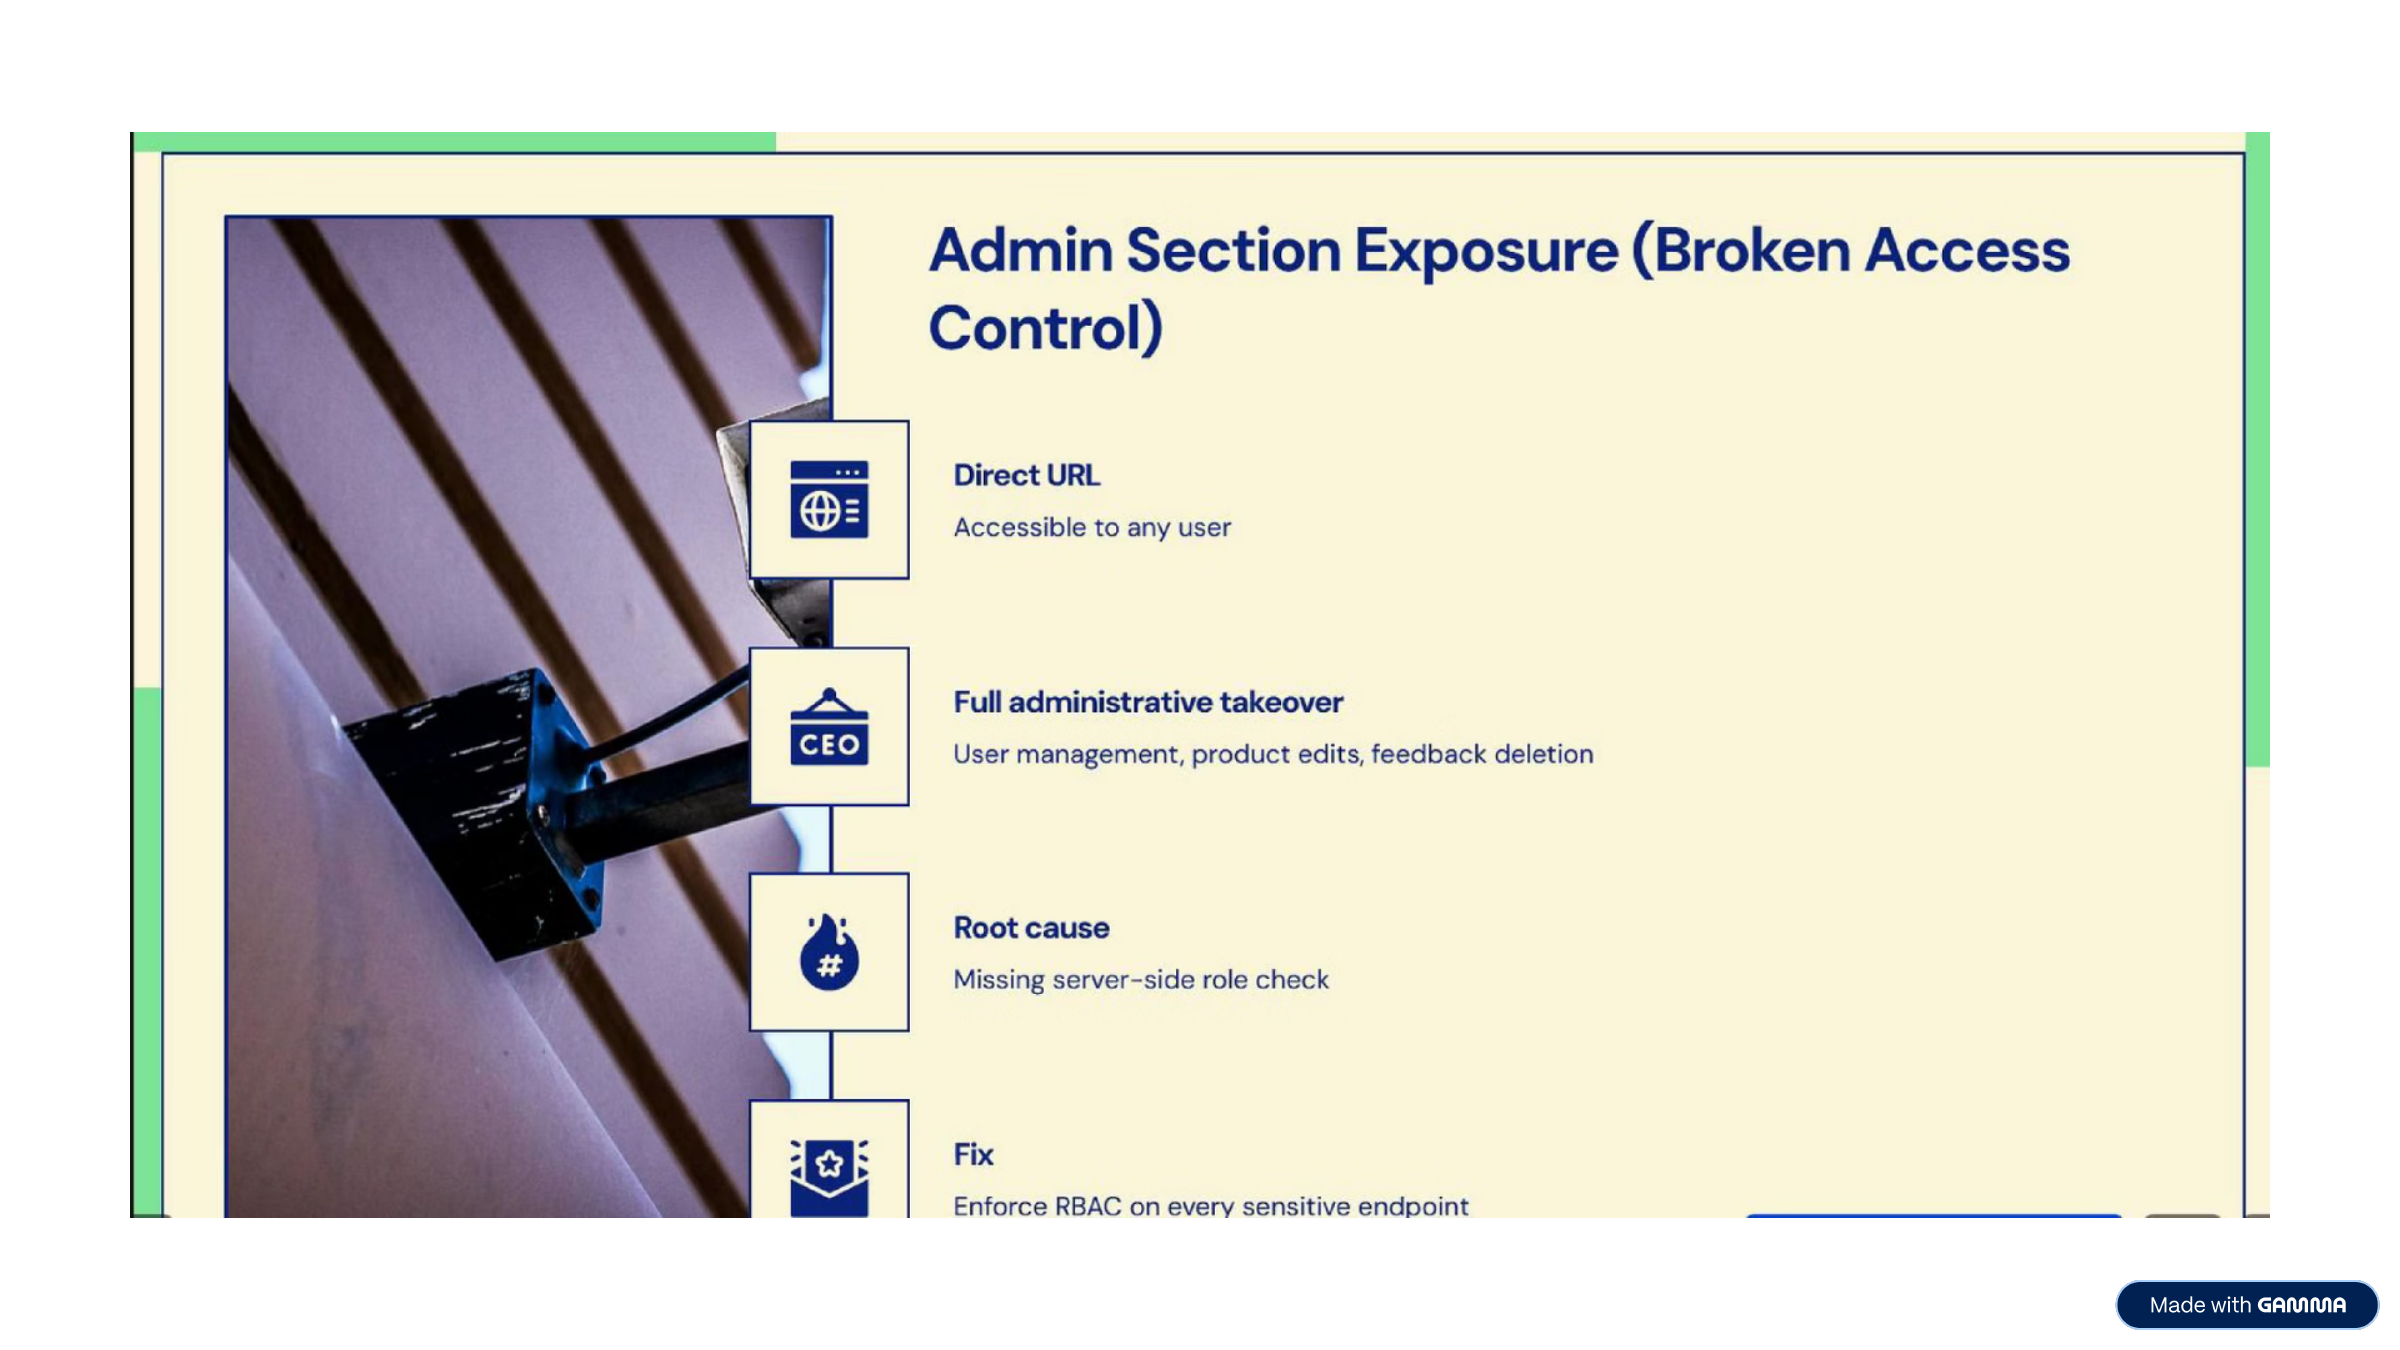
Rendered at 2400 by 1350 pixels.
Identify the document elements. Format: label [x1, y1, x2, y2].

picture [130, 132, 2270, 1218]
picture [2106, 1271, 2389, 1339]
